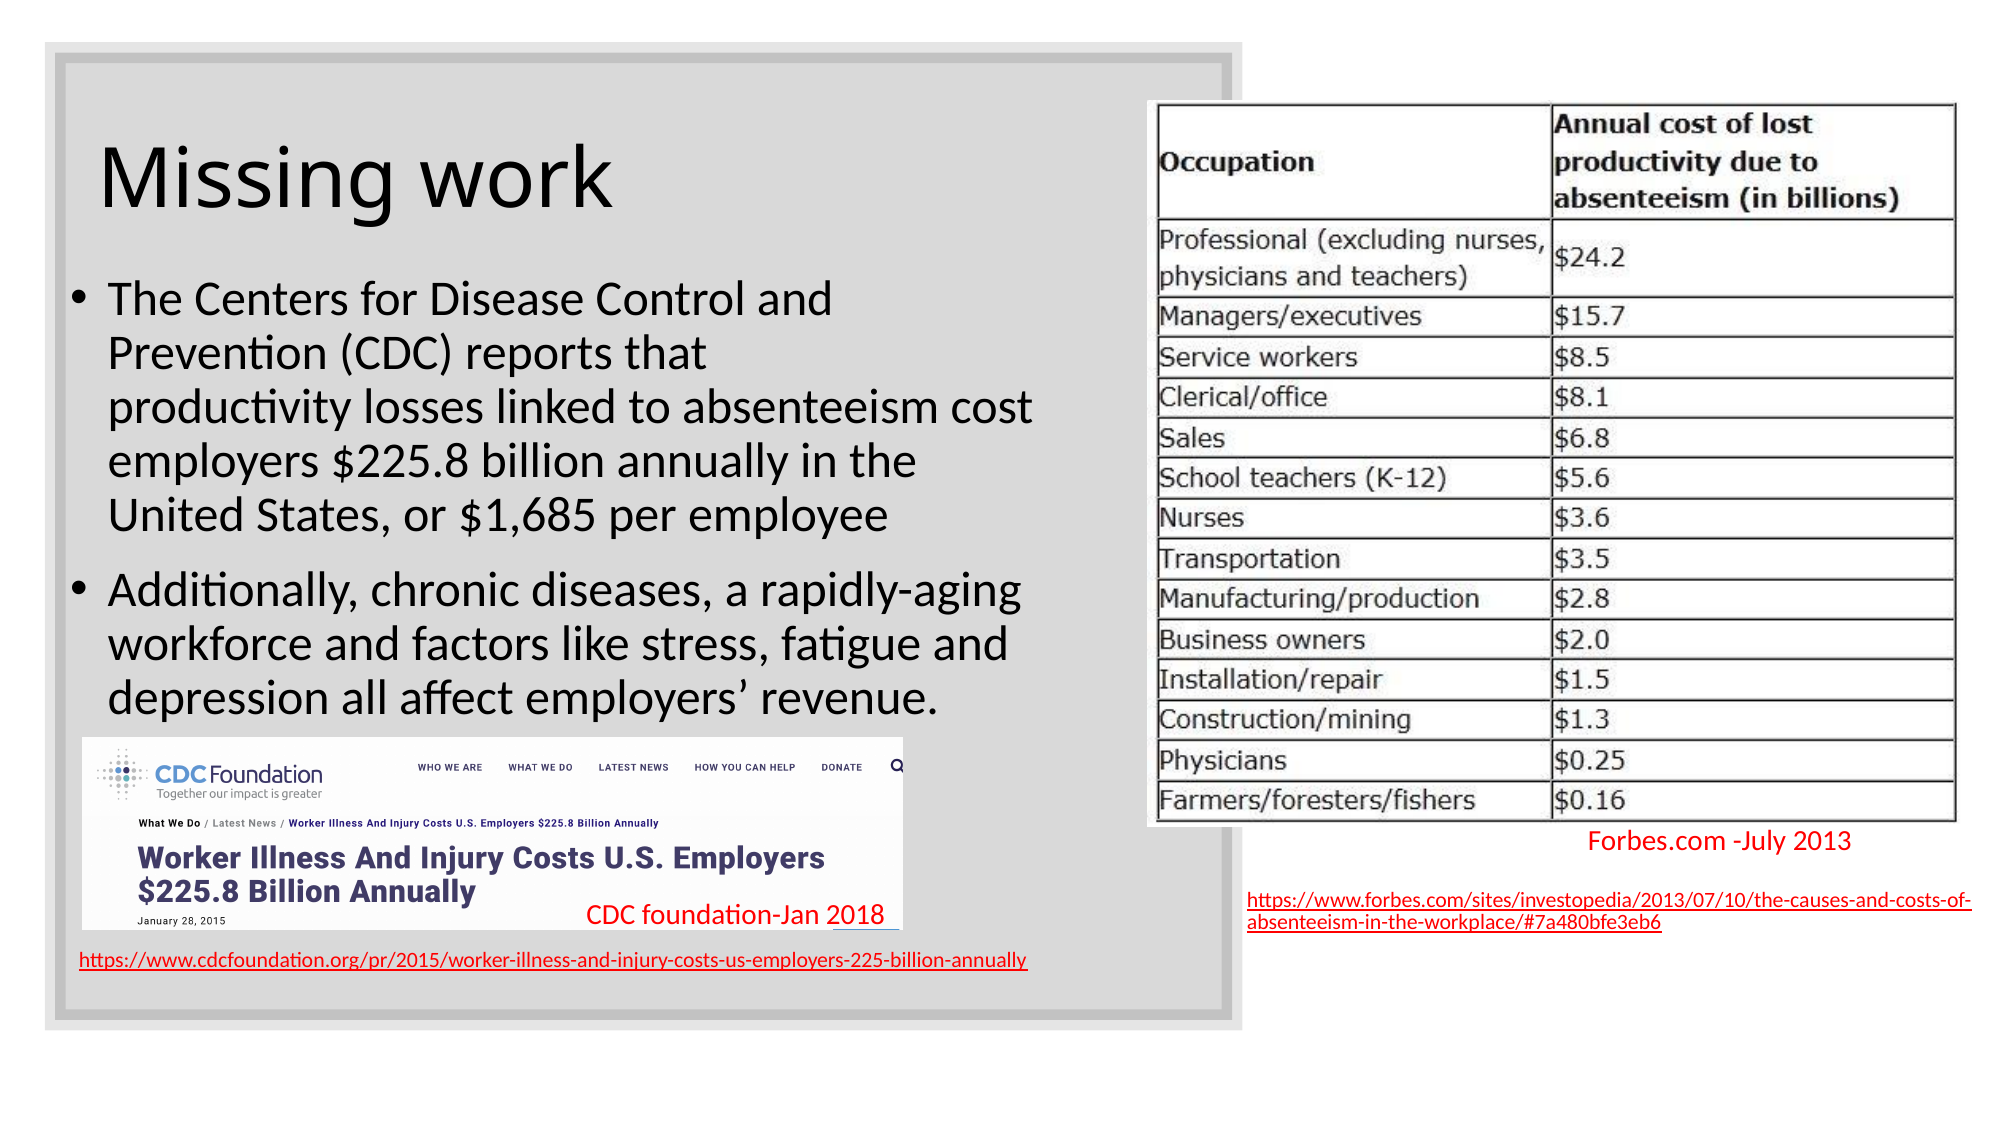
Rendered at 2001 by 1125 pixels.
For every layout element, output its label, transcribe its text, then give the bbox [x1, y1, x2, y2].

picture [1147, 100, 1968, 827]
text_box CDC foundation-Jan 2018 [571, 930, 901, 938]
list The Centers for Disease Control and Prevention (CDC) reports that productivity losses linked to absenteeism cost employers $225.8 billion annually in the United States, or $1,685 per employee Additionally, chronic diseases, a rapidly-aging workforce and factors like stress, fatigue and depression all affect employers’ revenue. [55, 265, 1074, 860]
text_box Forbes.com -July 2013 [1573, 827, 1867, 864]
text_box [54, 52, 1233, 1021]
text_box https://www.cdcfoundation.org/pr/2015/worker-illness-and-injury-costs-us-employers-225-billion-annually [64, 938, 1065, 980]
picture [82, 737, 903, 930]
text_box https://www.forbes.com/sites/investopedia/2013/07/10/the-causes-and-costs-of-absenteeism-in-the-workplace/#7a480bfe3eb6 [1232, 878, 1993, 920]
title Missing work [82, 70, 1101, 292]
